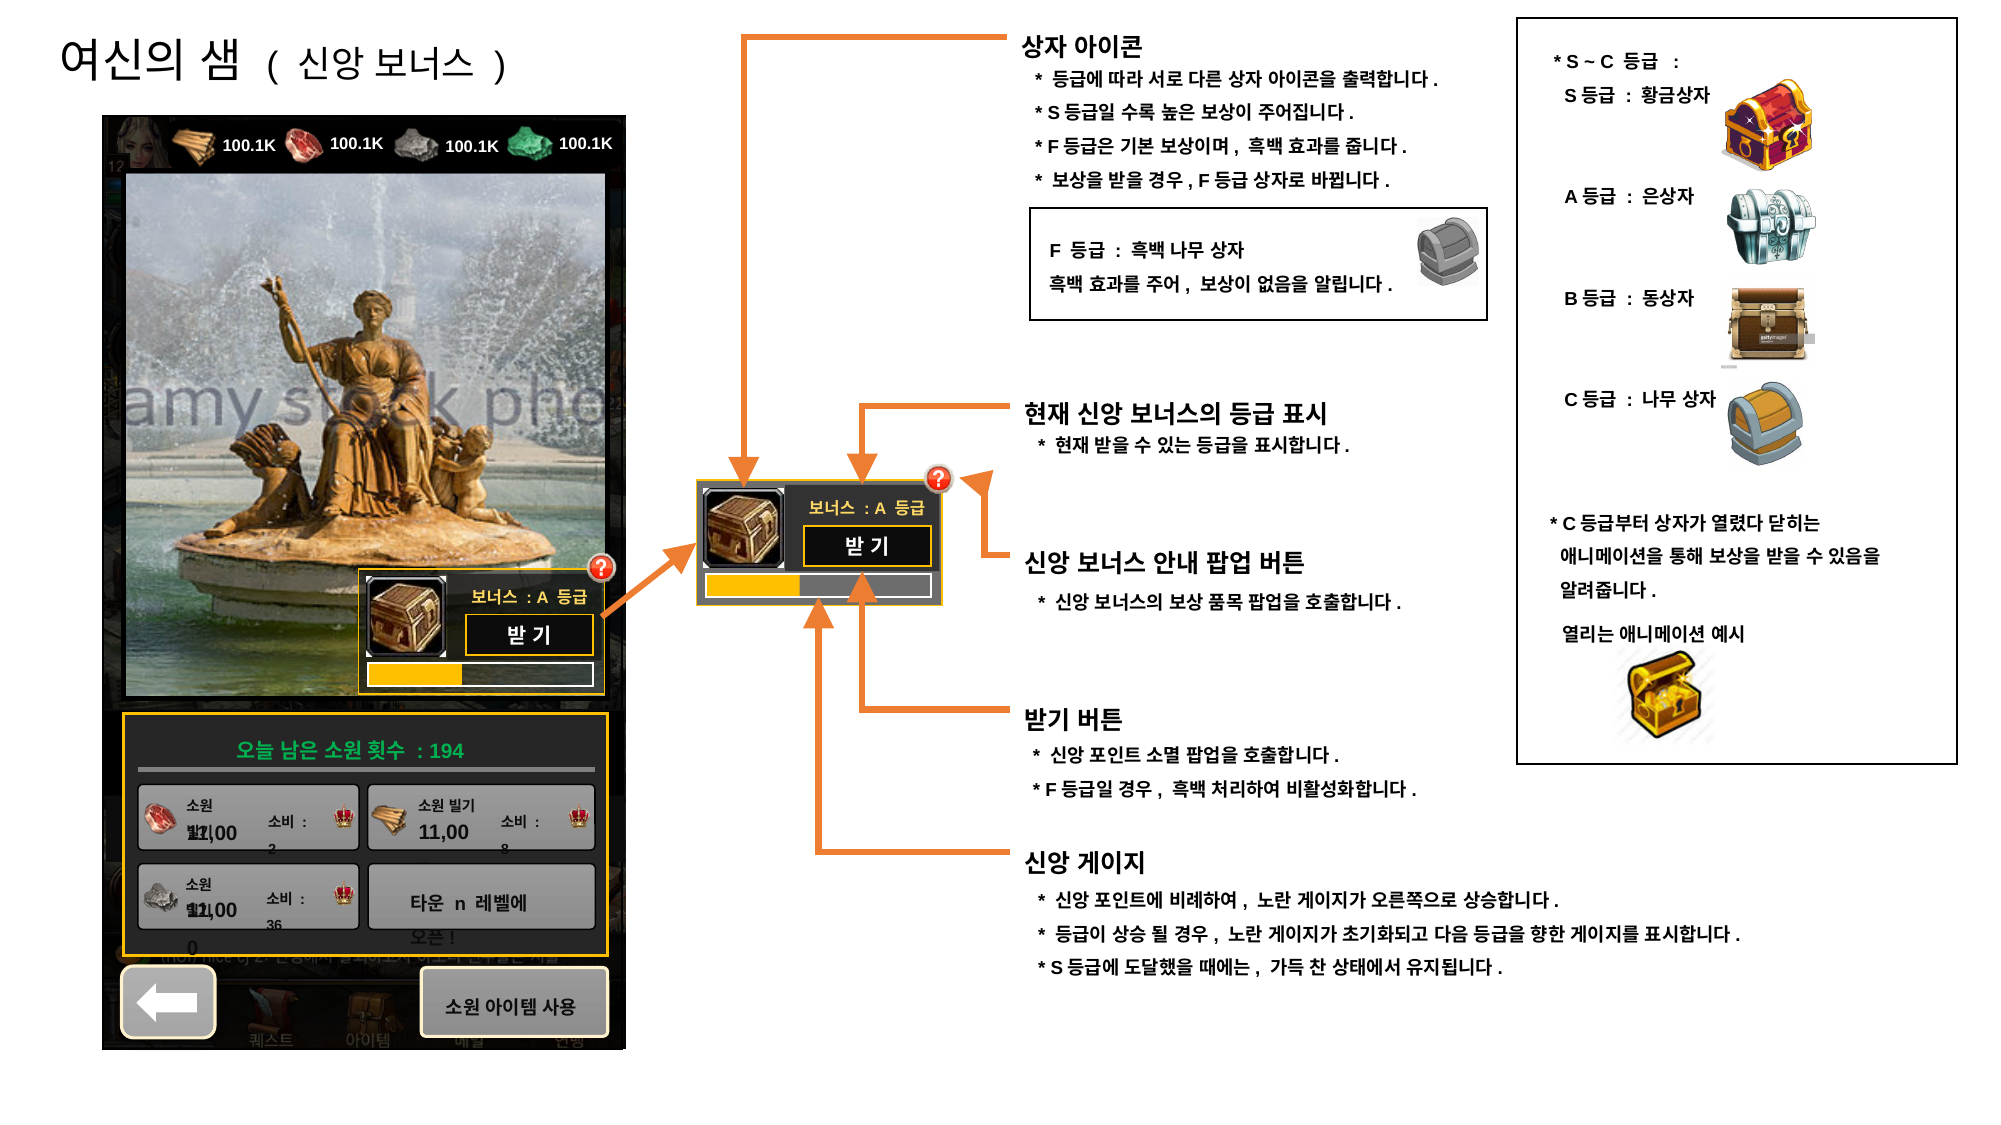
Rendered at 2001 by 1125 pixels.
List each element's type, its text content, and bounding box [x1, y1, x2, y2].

text_box * 현재 받을 수 있는 등급을 표시합니다. [1023, 415, 1440, 461]
text_box 상자 아이콘 [1006, 9, 1391, 65]
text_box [696, 460, 960, 606]
text_box [1517, 17, 1958, 764]
text_box 신앙 게이지 [1009, 824, 1179, 880]
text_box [743, 36, 1007, 489]
picture [1417, 216, 1480, 286]
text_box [102, 115, 629, 1050]
text_box * 등급에 따라 서로 다른 상자 아이콘을 출력합니다. * S등급일 수록 높은 보상이 주어집니다. * F등급은 기본 보상이며, 흑백 효과를 줍니다. * 보상을 받을 경우, F등급 상자로 바뀝니다. [1020, 48, 1496, 201]
text_box * C등급부터 상자가 열렸다 닫히는 애니메이션을 통해 보상을 받을 수 있음을 알려줍니다. [1535, 492, 1941, 610]
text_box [786, 628, 1042, 821]
text_box 신앙 보너스 안내 팝업 버튼 [1009, 525, 1394, 586]
picture [1721, 276, 1815, 370]
text_box 받기 버튼 [1047, 682, 1394, 725]
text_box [862, 405, 1010, 485]
text_box F 등급 : 흑백 나무 상자 흑백 효과를 주어, 보상이 없음을 알립니다. [1024, 220, 1441, 304]
picture [1613, 643, 1716, 747]
text_box [1029, 208, 1487, 320]
picture [1719, 78, 1814, 172]
picture [1727, 381, 1804, 467]
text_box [601, 542, 697, 618]
text_box * 신앙 보너스의 보상 품목 팝업을 호출합니다. [1023, 572, 1440, 618]
list 여신의 샘 ( 신앙 보너스 ) [44, 2, 1018, 98]
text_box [959, 477, 1010, 556]
text_box 현재 신앙 보너스의 등급 표시 [1010, 375, 1394, 437]
text_box 열리는 애니메이션 예시 [1547, 610, 1782, 654]
text_box * 신앙 포인트에 비례하여, 노란 게이지가 오른쪽으로 상승합니다. * 등급이 상승 될 경우, 노란 게이지가 초기화되고 다음 등급을 향한 게이지를 표시합니다. * S등급에 도달했을 때에는, 가득 찬 상태에서 유지됩니다. [1023, 869, 1828, 988]
text_box * 신앙 포인트 소멸 팝업을 호출합니다. * F등급일 경우, 흑백 처리하여 비활성화합니다. [1047, 725, 1471, 809]
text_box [862, 570, 1010, 710]
text_box * S ~ C 등급 : S등급 : 황금상자 A등급 : 은상자 B등급 : 동상자 C등급 : 나무 상자 [1538, 31, 2000, 422]
picture [1727, 182, 1816, 271]
